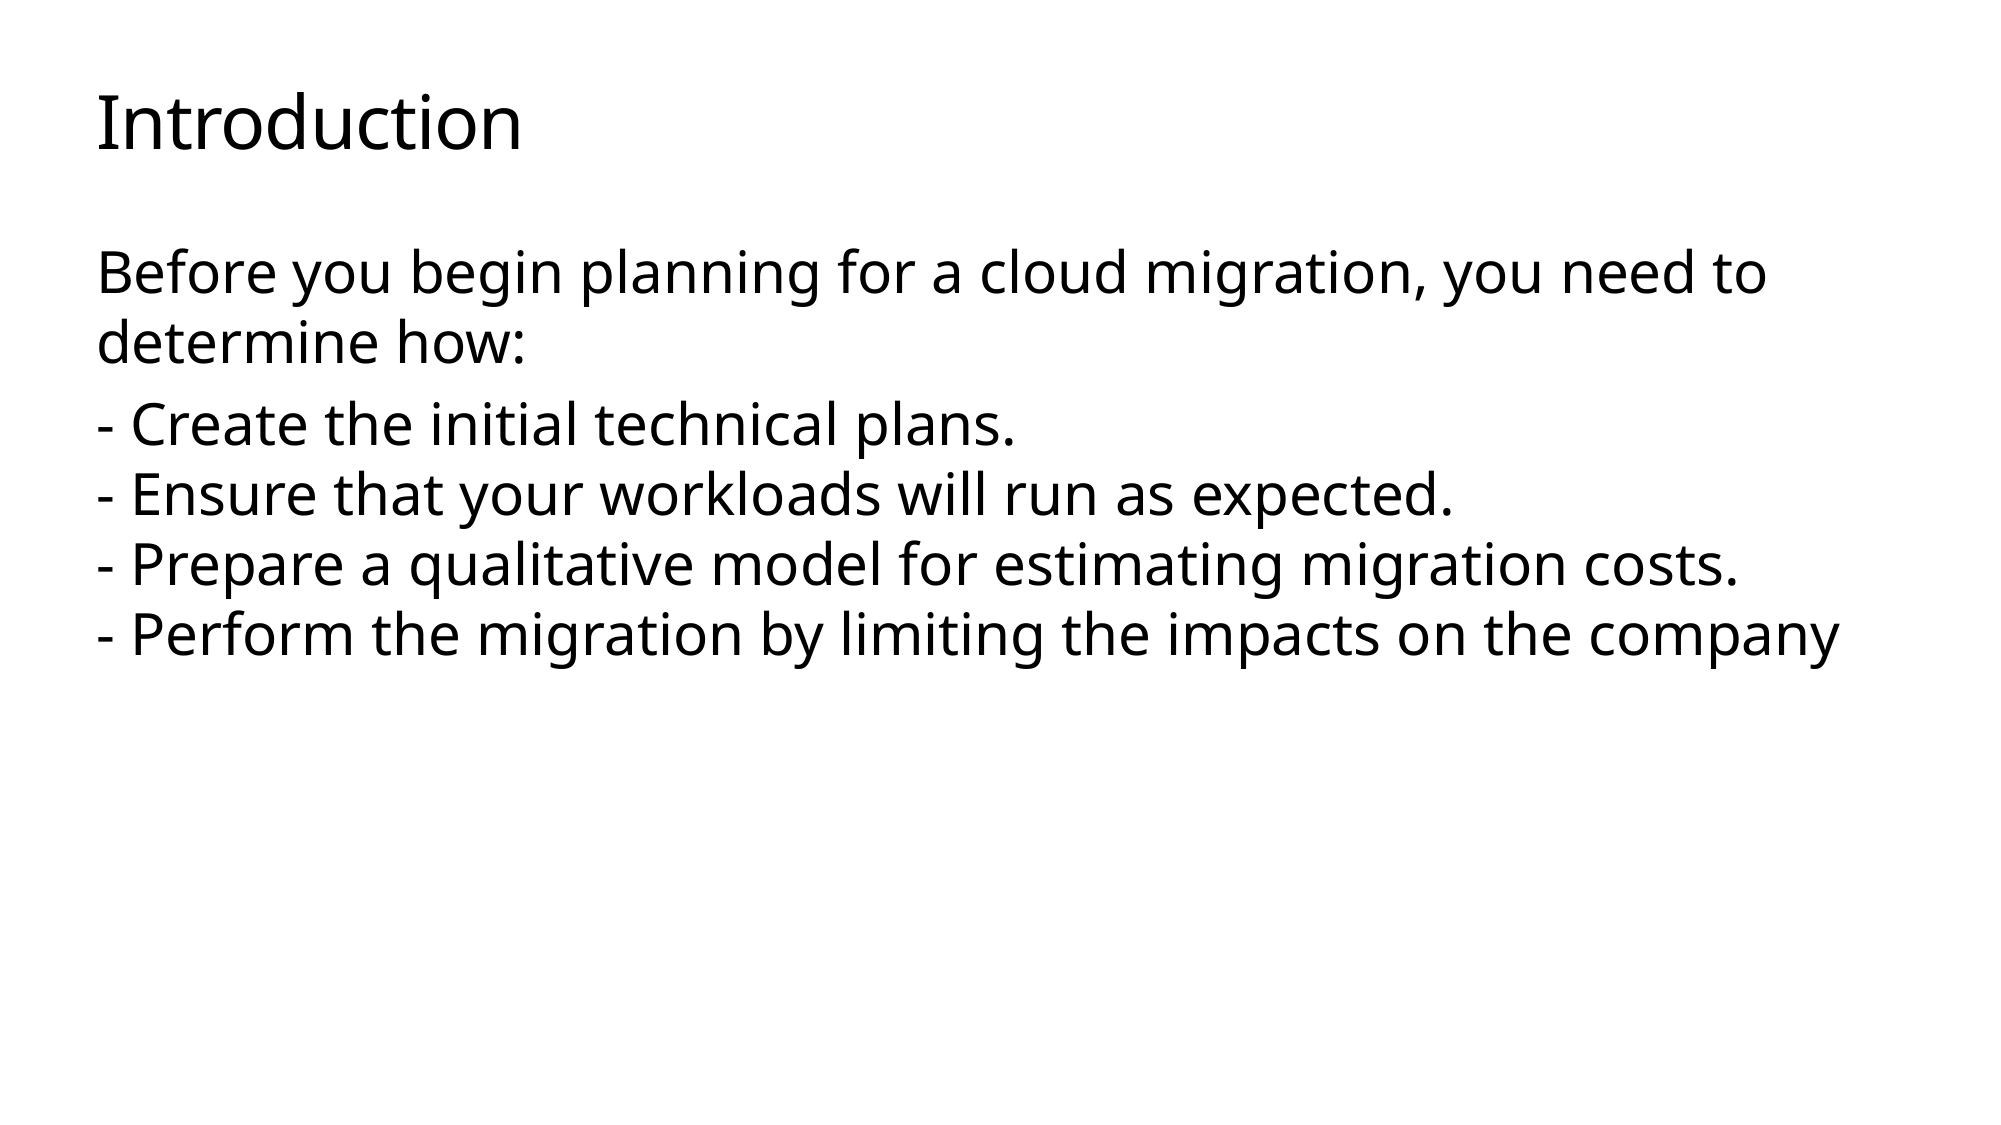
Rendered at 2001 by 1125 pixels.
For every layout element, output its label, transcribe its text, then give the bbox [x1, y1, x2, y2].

title Introduction [96, 75, 1904, 166]
list Before you begin planning for a cloud migration, you need to determine how: - Create the initial technical plans. - Ensure that your workloads will run as expected. - Prepare a qualitative model for estimating migration costs. - Perform the migration by limiting the impacts on the company [96, 235, 1904, 674]
